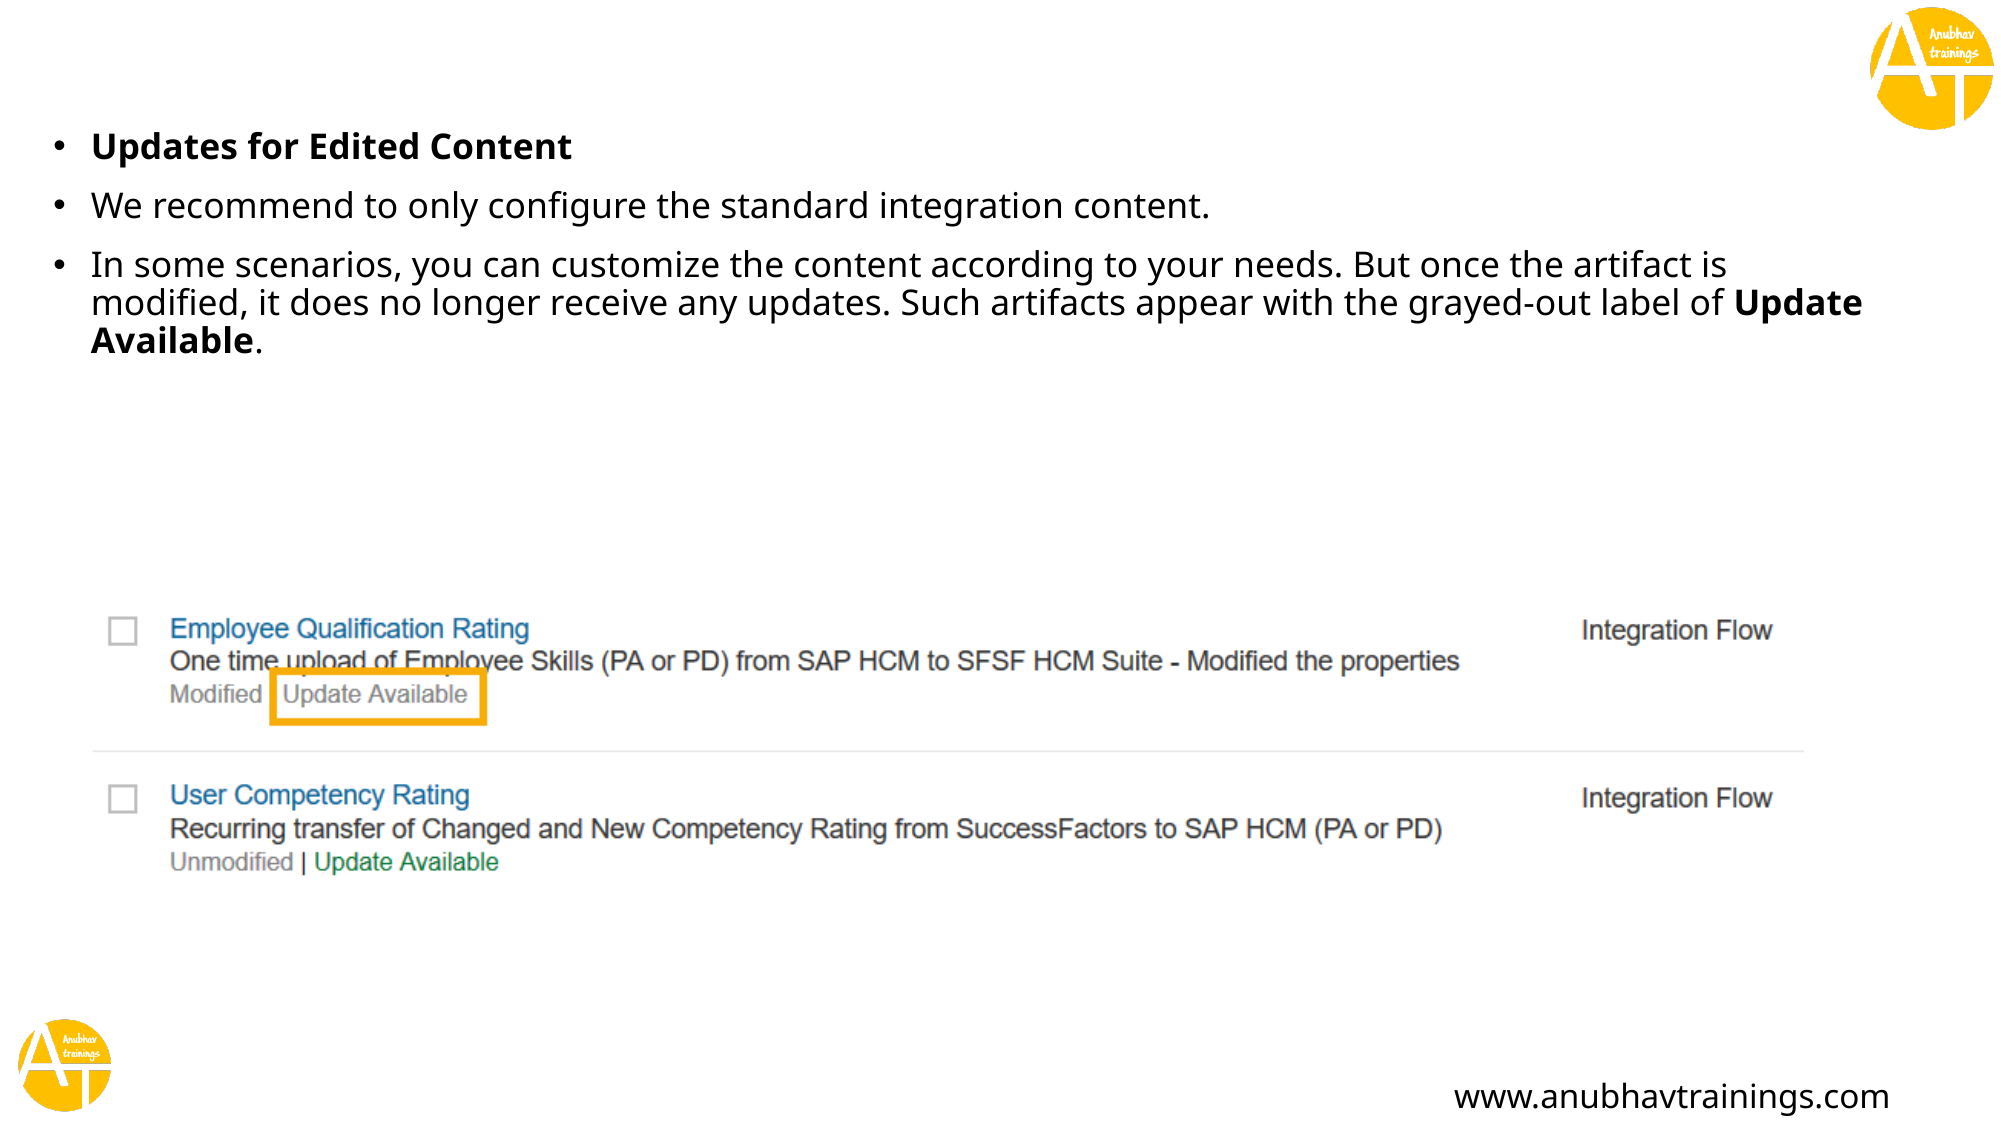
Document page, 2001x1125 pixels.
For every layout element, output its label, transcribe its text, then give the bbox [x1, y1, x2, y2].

text_box www.anubhavtrainings.com [1439, 1067, 2000, 1123]
picture [90, 586, 1804, 917]
picture [9, 1013, 116, 1119]
list Updates for Edited Content We recommend to only configure the standard integration content. In some scenarios, you can customize the content according to your needs. But once the artifact is modified, it does no longer receive any updates. Such artifacts appear with the grayed-out label of Update Available. [38, 75, 1895, 513]
picture [1858, 0, 2000, 140]
